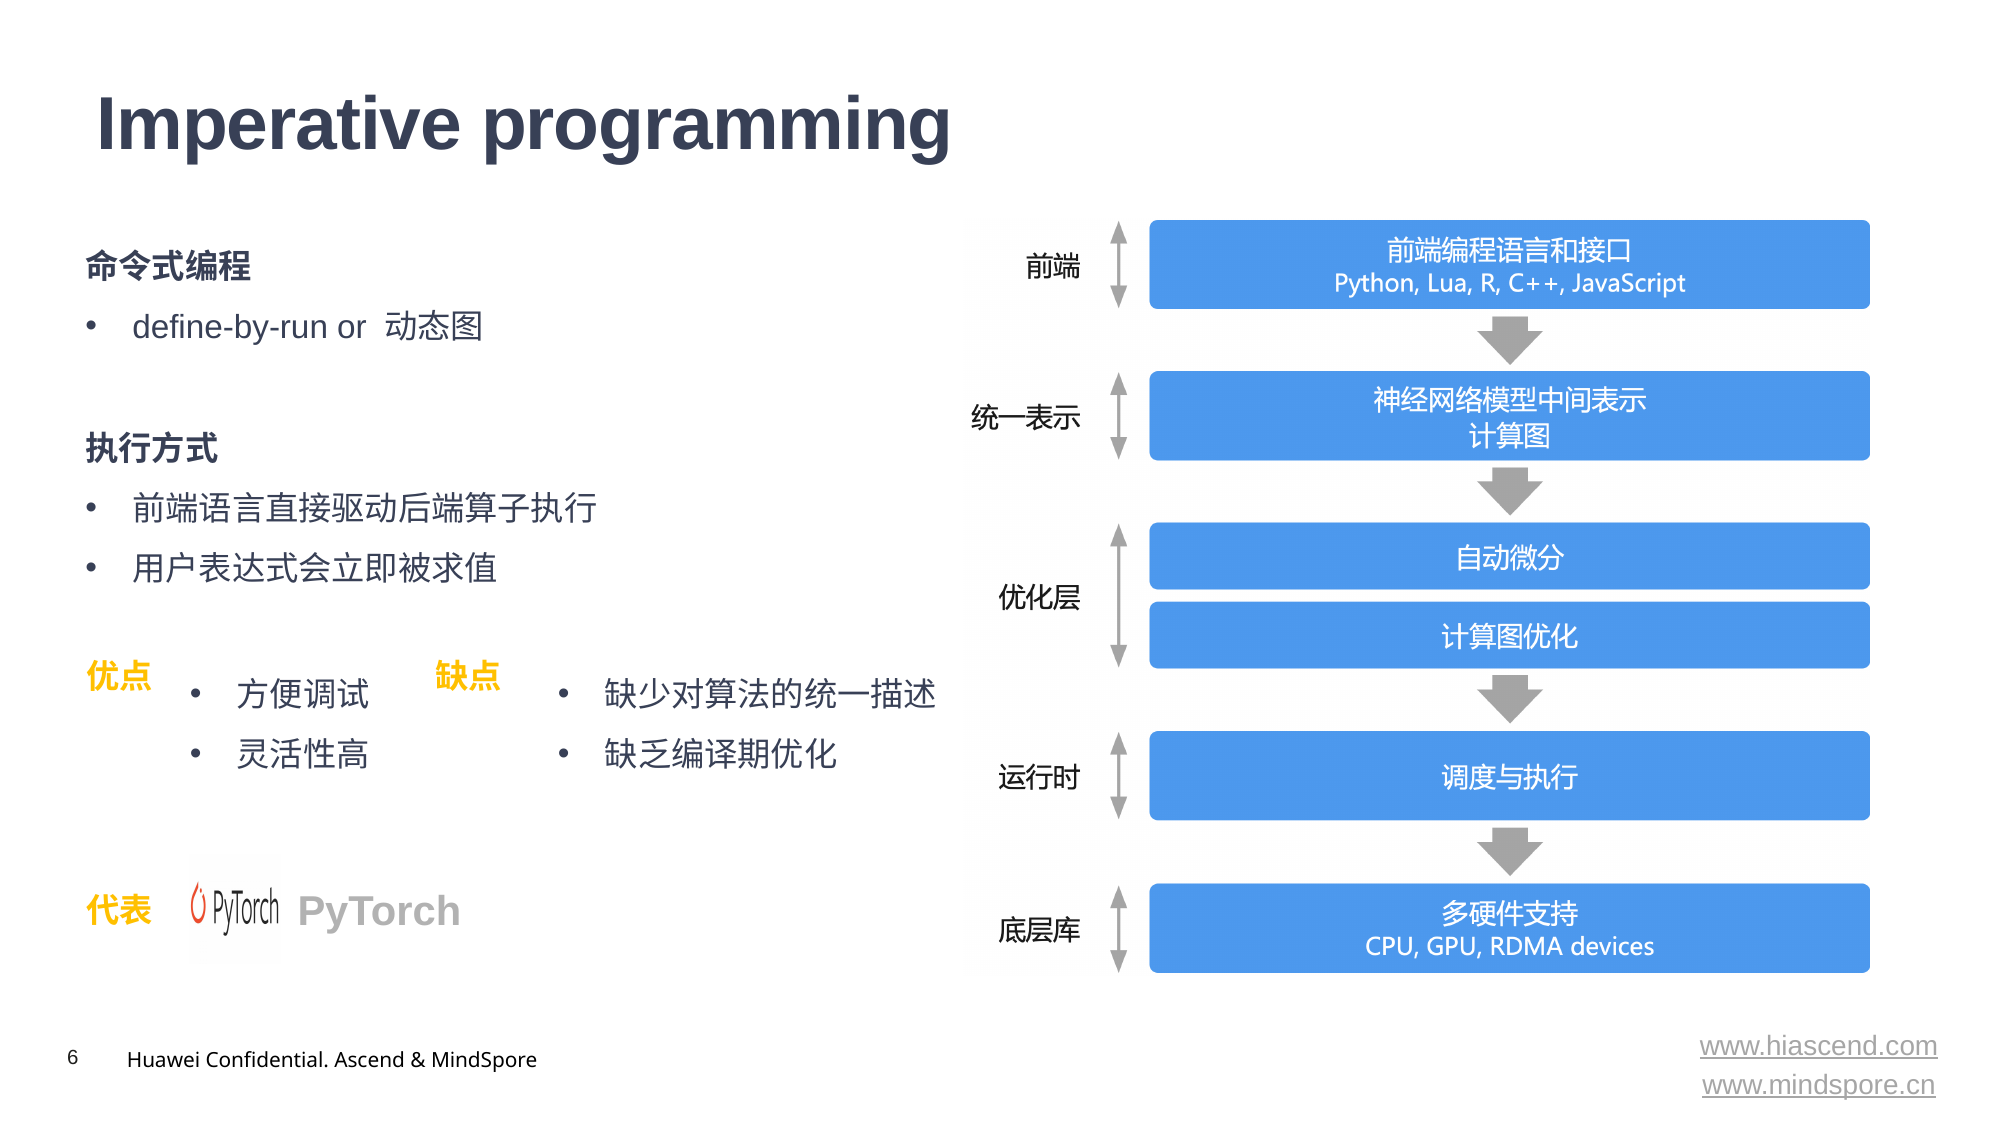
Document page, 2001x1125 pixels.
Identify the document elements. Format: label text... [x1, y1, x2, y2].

text_box 缺点 [421, 648, 543, 703]
text_box 缺少对算法的统一描述 缺乏编译期优化 [543, 645, 956, 781]
text_box Imperative programming [96, 74, 1905, 166]
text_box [189, 854, 479, 964]
text_box 代表 [72, 881, 184, 936]
text_box 执行方式 前端语言直接驱动后端算子执行 用户表达式会立即被求值 [70, 399, 821, 595]
picture [963, 218, 1870, 977]
text_box 方便调试 灵活性高 [175, 645, 401, 781]
text_box 优点 [71, 648, 175, 703]
text_box 命令式编程 define-by-run or 动态图 [70, 218, 851, 353]
